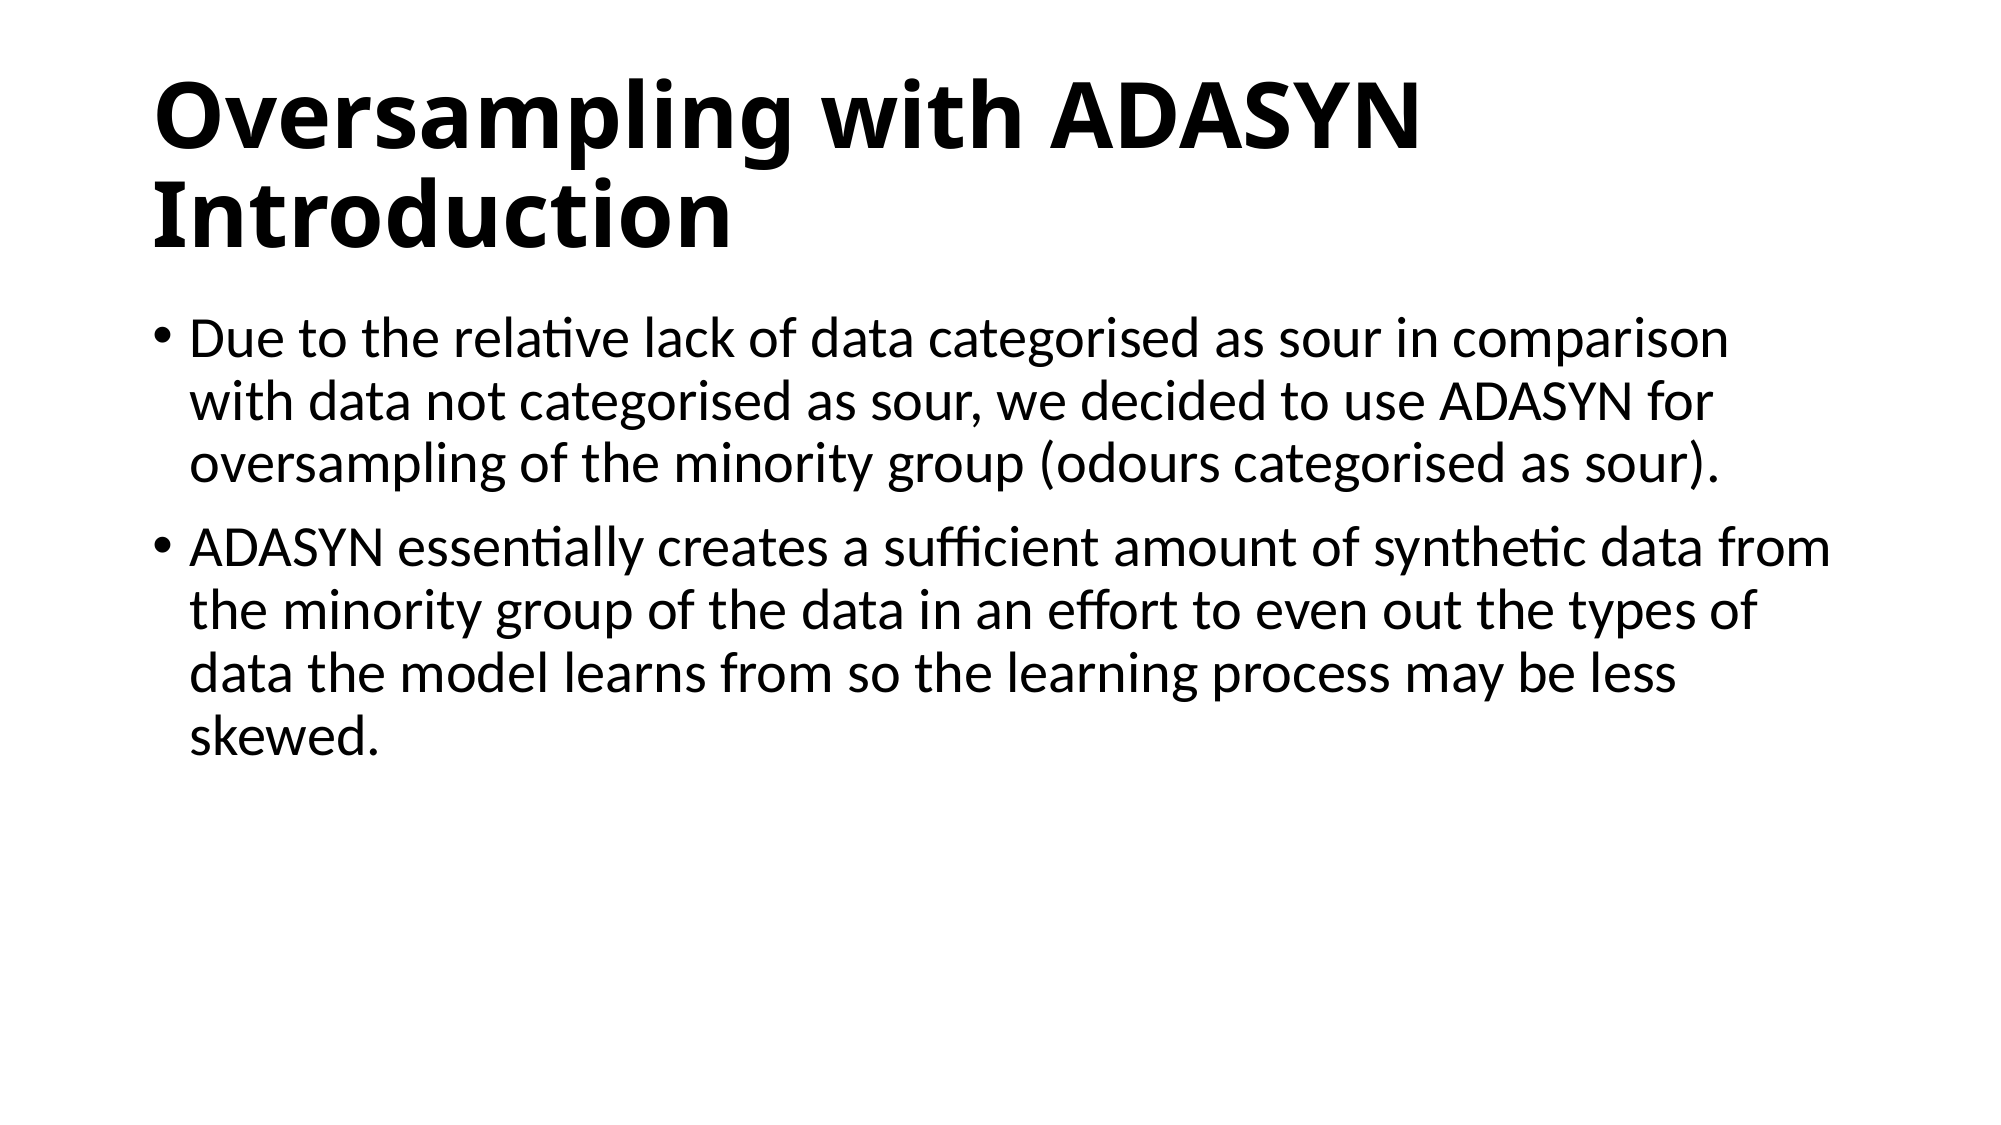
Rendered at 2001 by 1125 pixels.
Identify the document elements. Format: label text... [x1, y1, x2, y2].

list Due to the relative lack of data categorised as sour in comparison with data not categorised as sour, we decided to use ADASYN for oversampling of the minority group (odours categorised as sour). ADASYN essentially creates a sufficient amount of synthetic data from the minority group of the data in an effort to even out the types of data the model learns from so the learning process may be less skewed. [137, 299, 1863, 1014]
title Oversampling with ADASYN Introduction [137, 59, 1863, 278]
